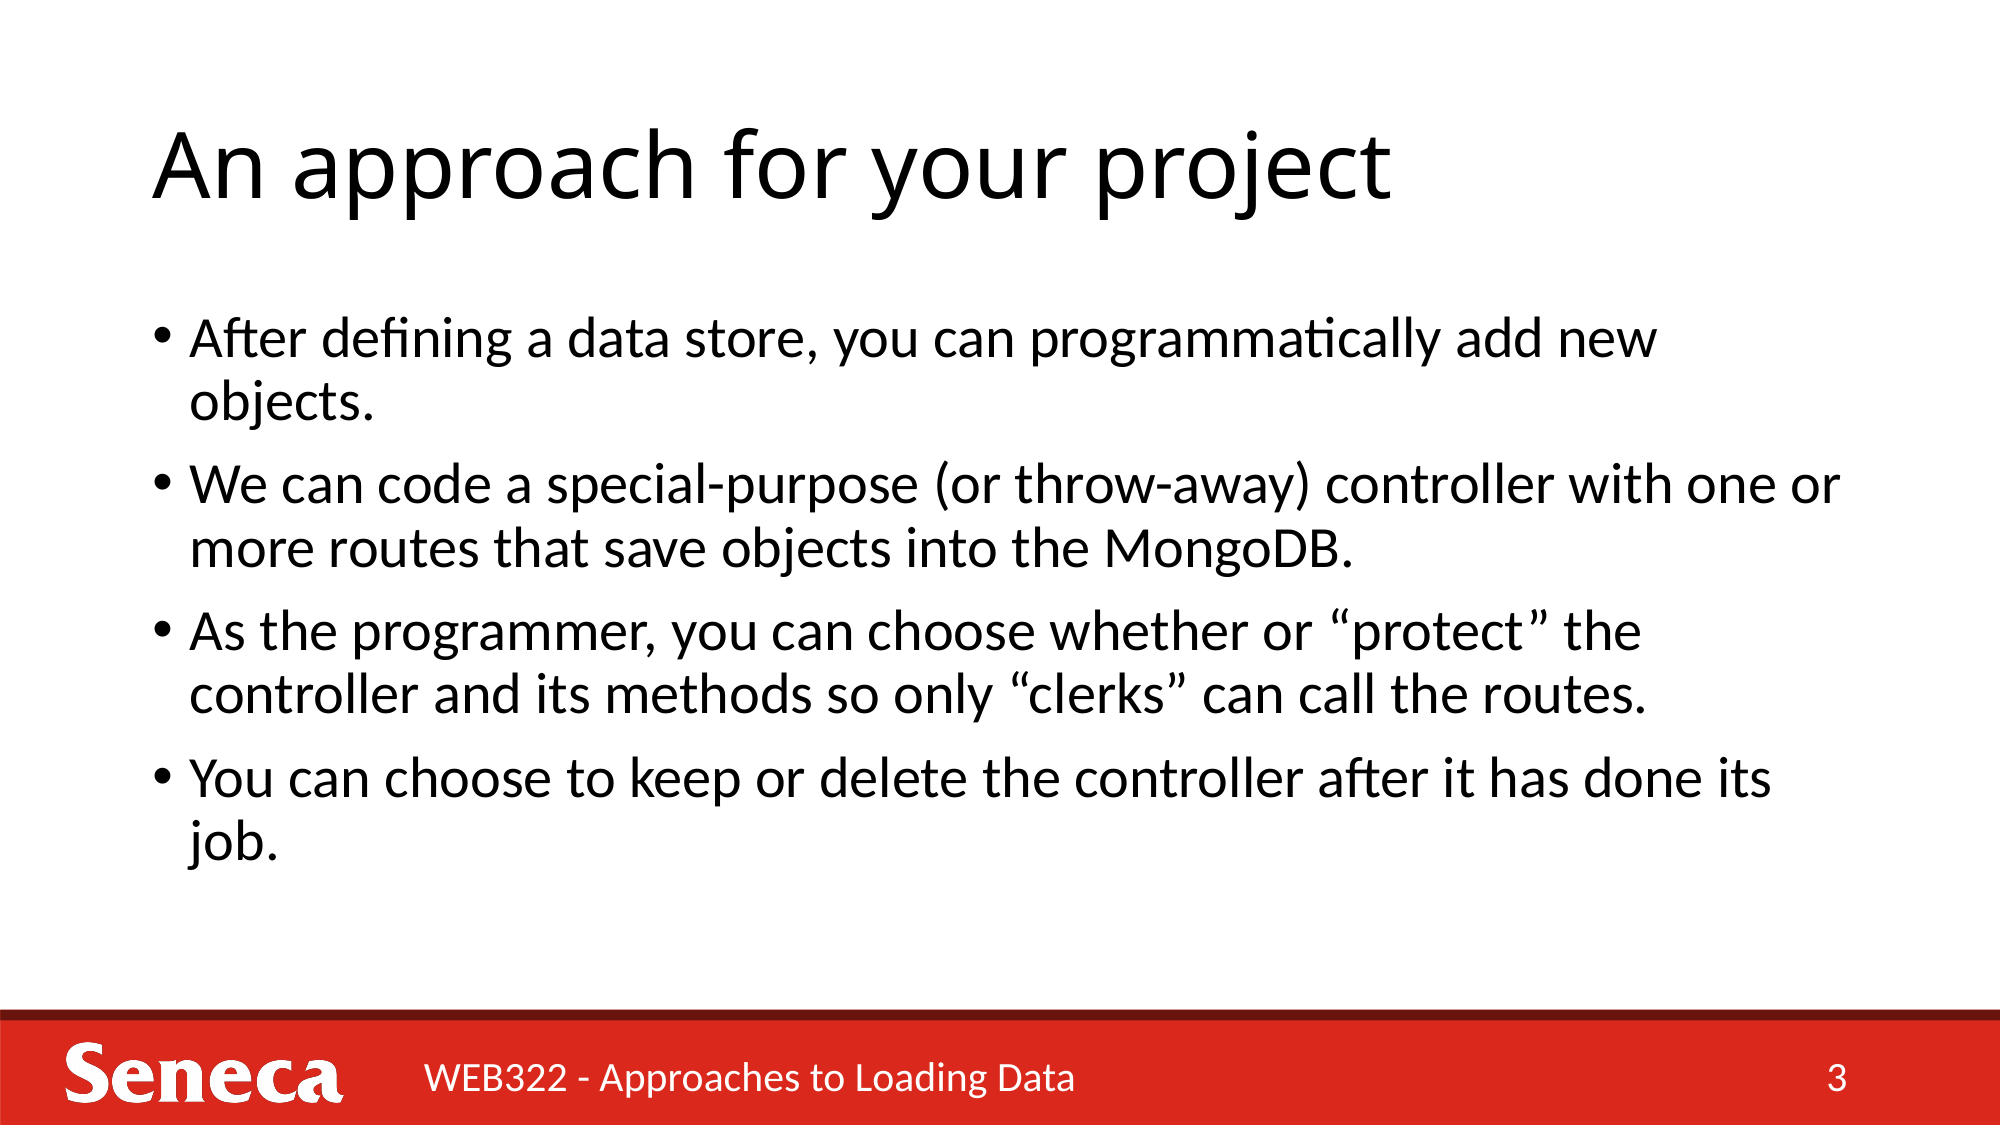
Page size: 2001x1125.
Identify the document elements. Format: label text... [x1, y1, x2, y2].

picture [65, 1042, 344, 1103]
slide_number 3 [1717, 1042, 1863, 1103]
title An approach for your project [137, 59, 1863, 278]
list After defining a data store, you can programmatically add new objects. We can code a special-purpose (or throw-away) controller with one or more routes that save objects into the MongoDB. As the programmer, you can choose whether or “protect” the controller and its methods so only “clerks” can call the routes. You can choose to keep or delete the controller after it has done its job. [137, 299, 1863, 988]
footer WEB322 - Approaches to Loading Data [409, 1042, 1641, 1103]
